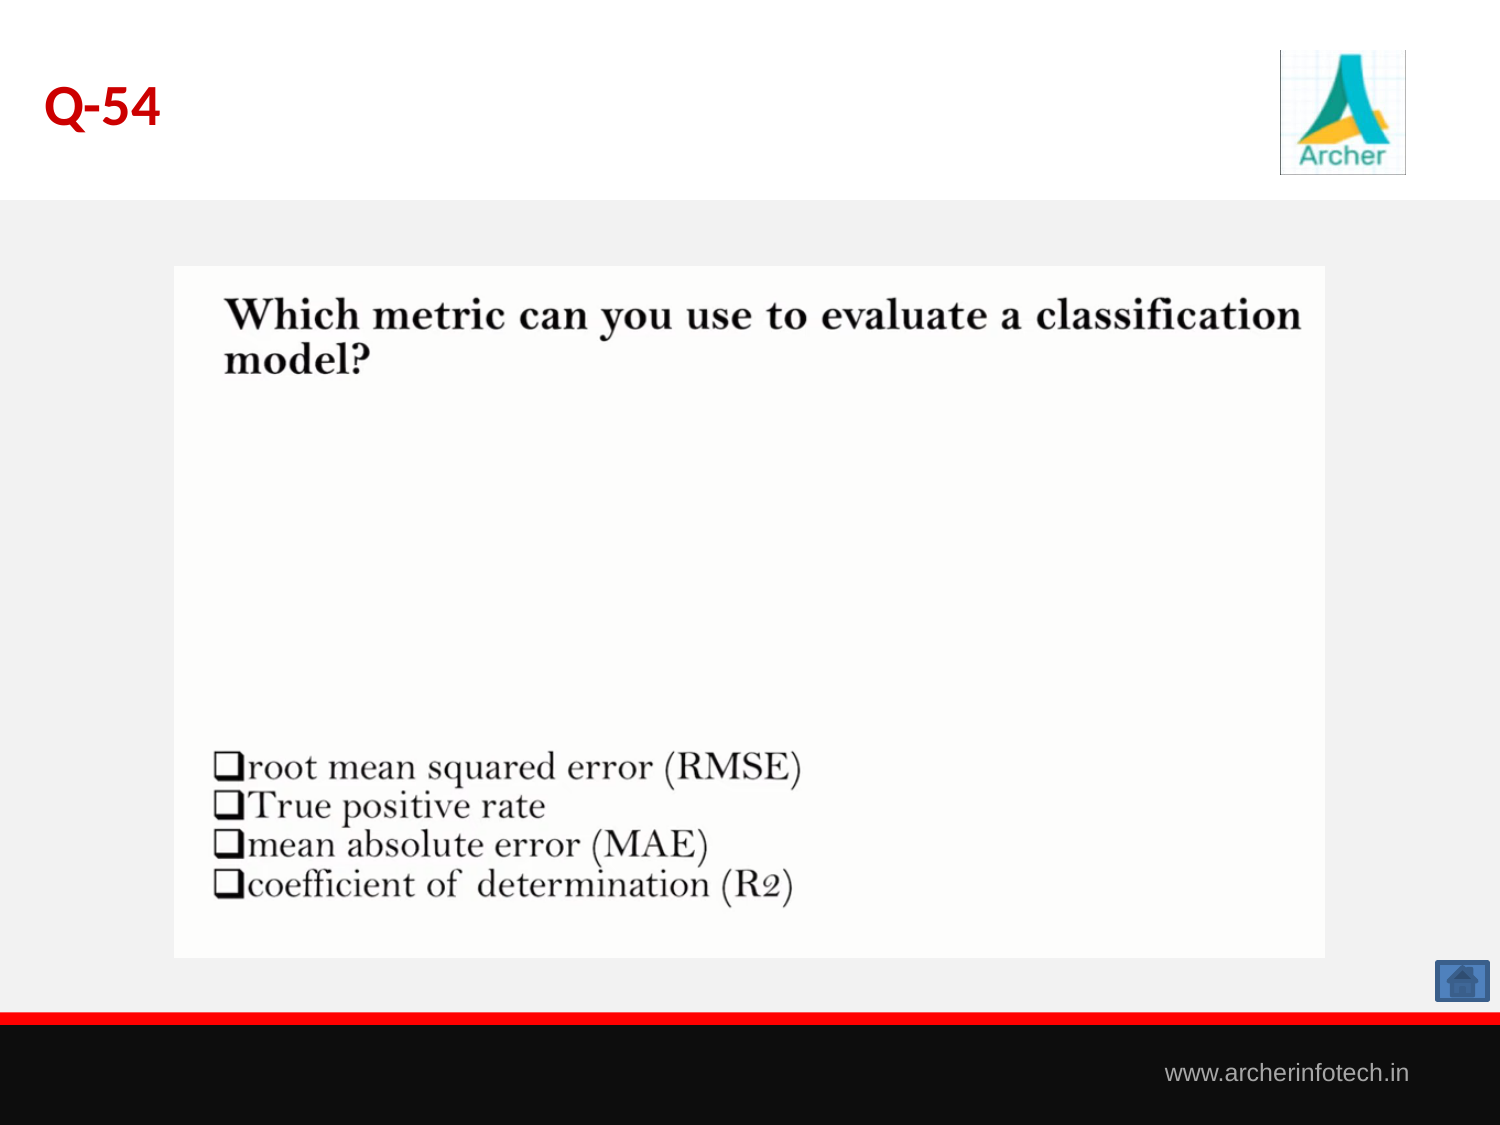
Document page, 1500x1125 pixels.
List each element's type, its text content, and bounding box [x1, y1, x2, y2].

text_box [1435, 960, 1490, 1002]
title Q-54 [29, 37, 805, 168]
picture [174, 266, 1326, 959]
picture [1280, 50, 1406, 175]
